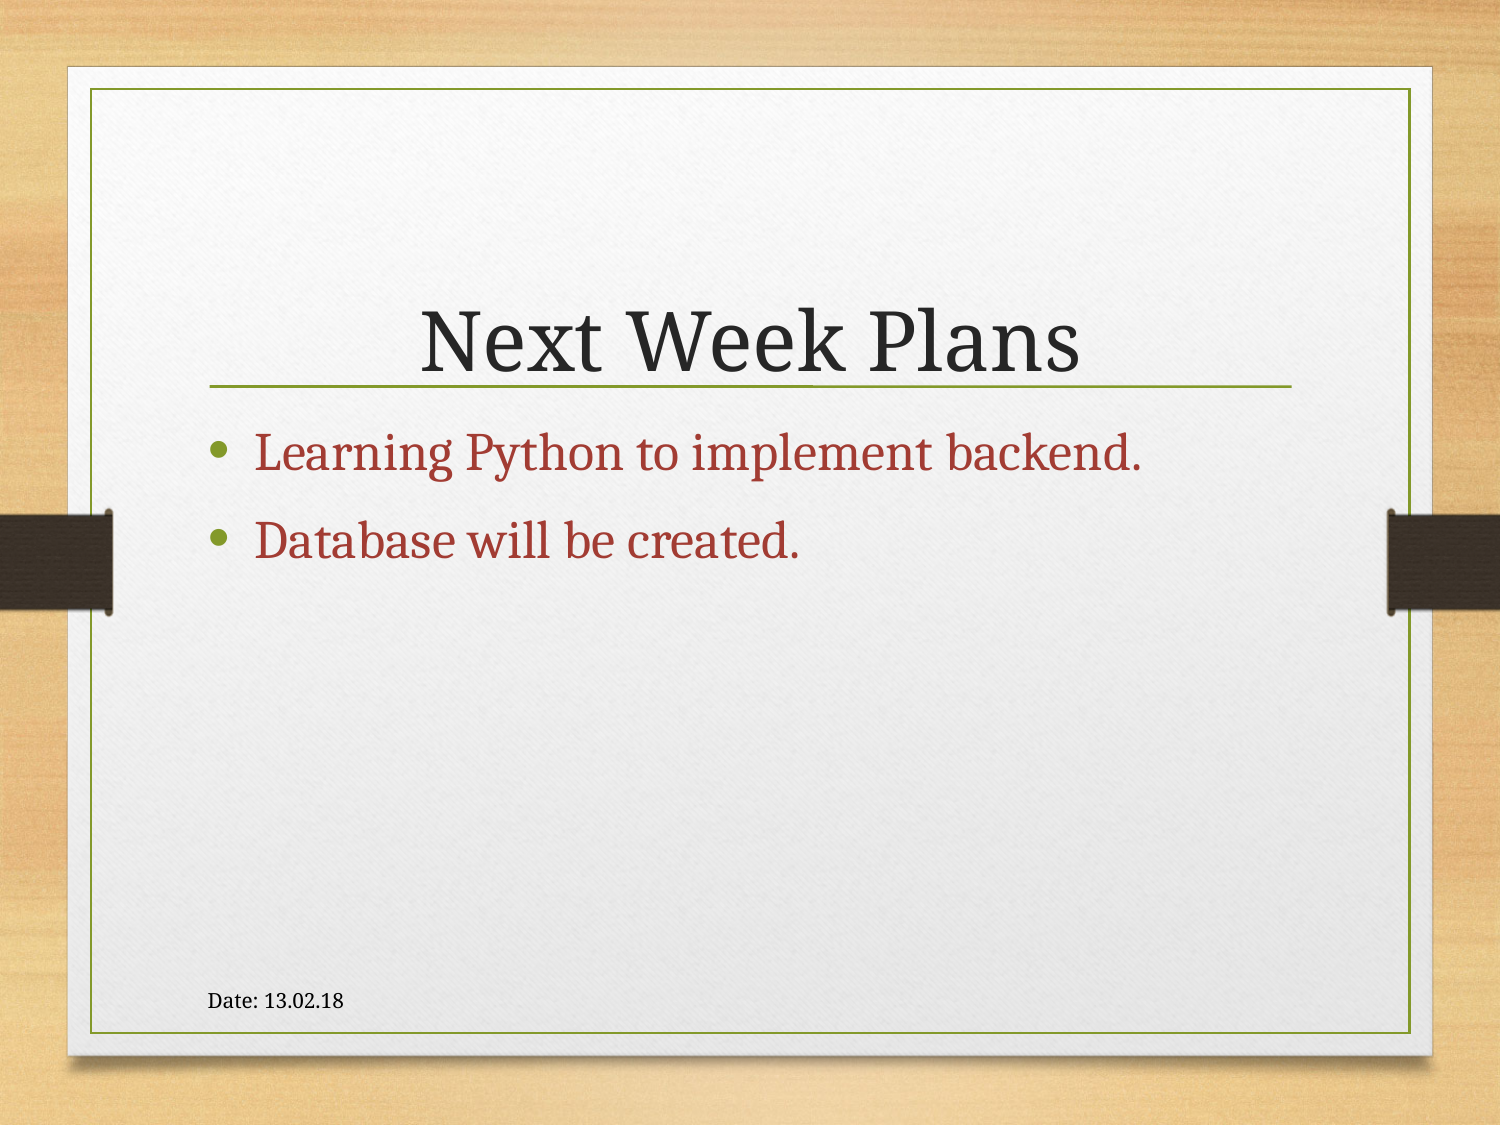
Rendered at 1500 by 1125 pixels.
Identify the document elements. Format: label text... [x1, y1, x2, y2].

picture [0, 0, 1500, 1125]
text_box Learning Python to implement backend. Database will be created. [193, 408, 1309, 974]
text_box Date: 13.02.18 [192, 977, 1031, 1024]
text_box Next Week Plans [193, 231, 1309, 408]
